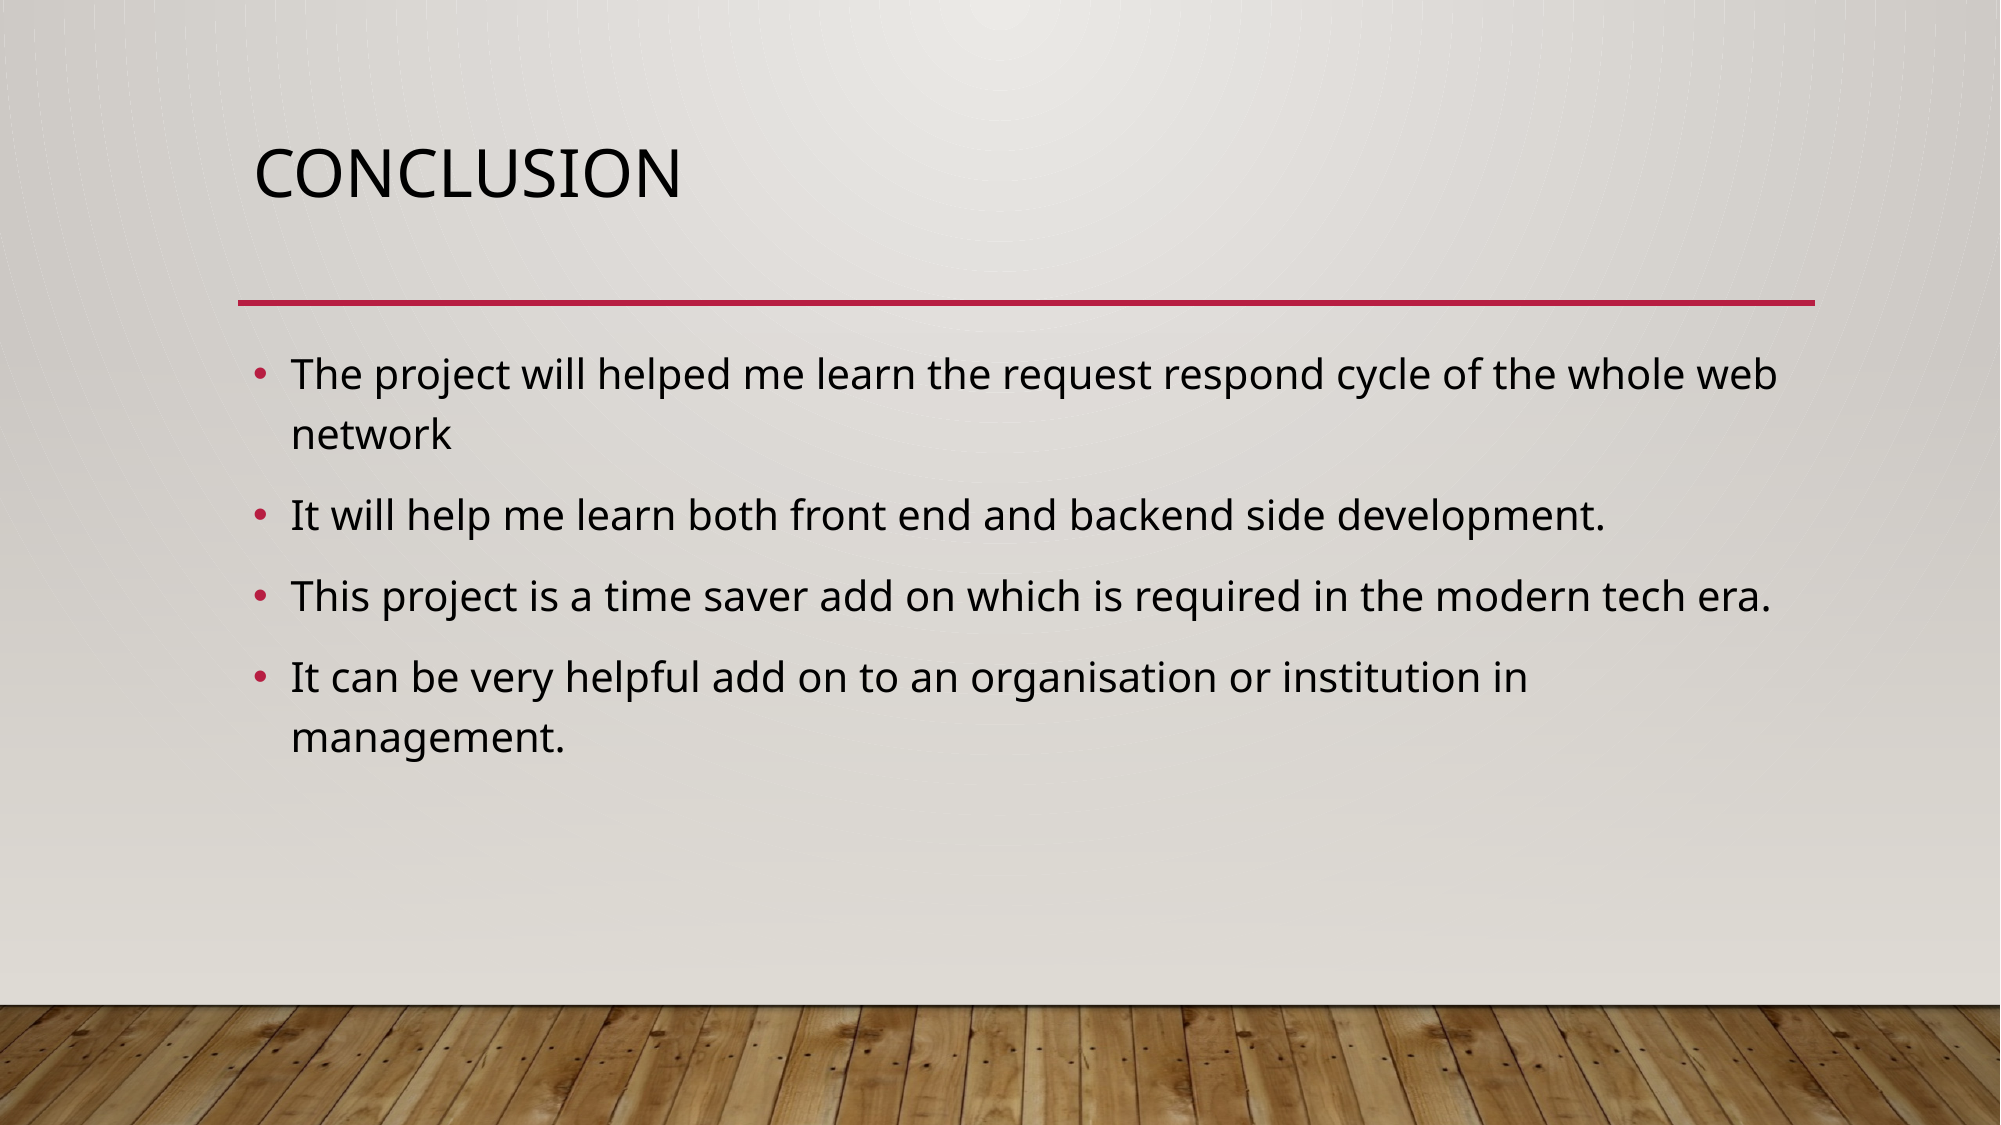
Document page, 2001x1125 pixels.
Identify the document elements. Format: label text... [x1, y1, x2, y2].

list The project will helped me learn the request respond cycle of the whole web network It will help me learn both front end and backend side development. This project is a time saver add on which is required in the modern tech era. It can be very helpful add on to an organisation or institution in management. [238, 330, 1814, 897]
picture [0, 1005, 2000, 1125]
title Conclusion [238, 131, 1814, 305]
